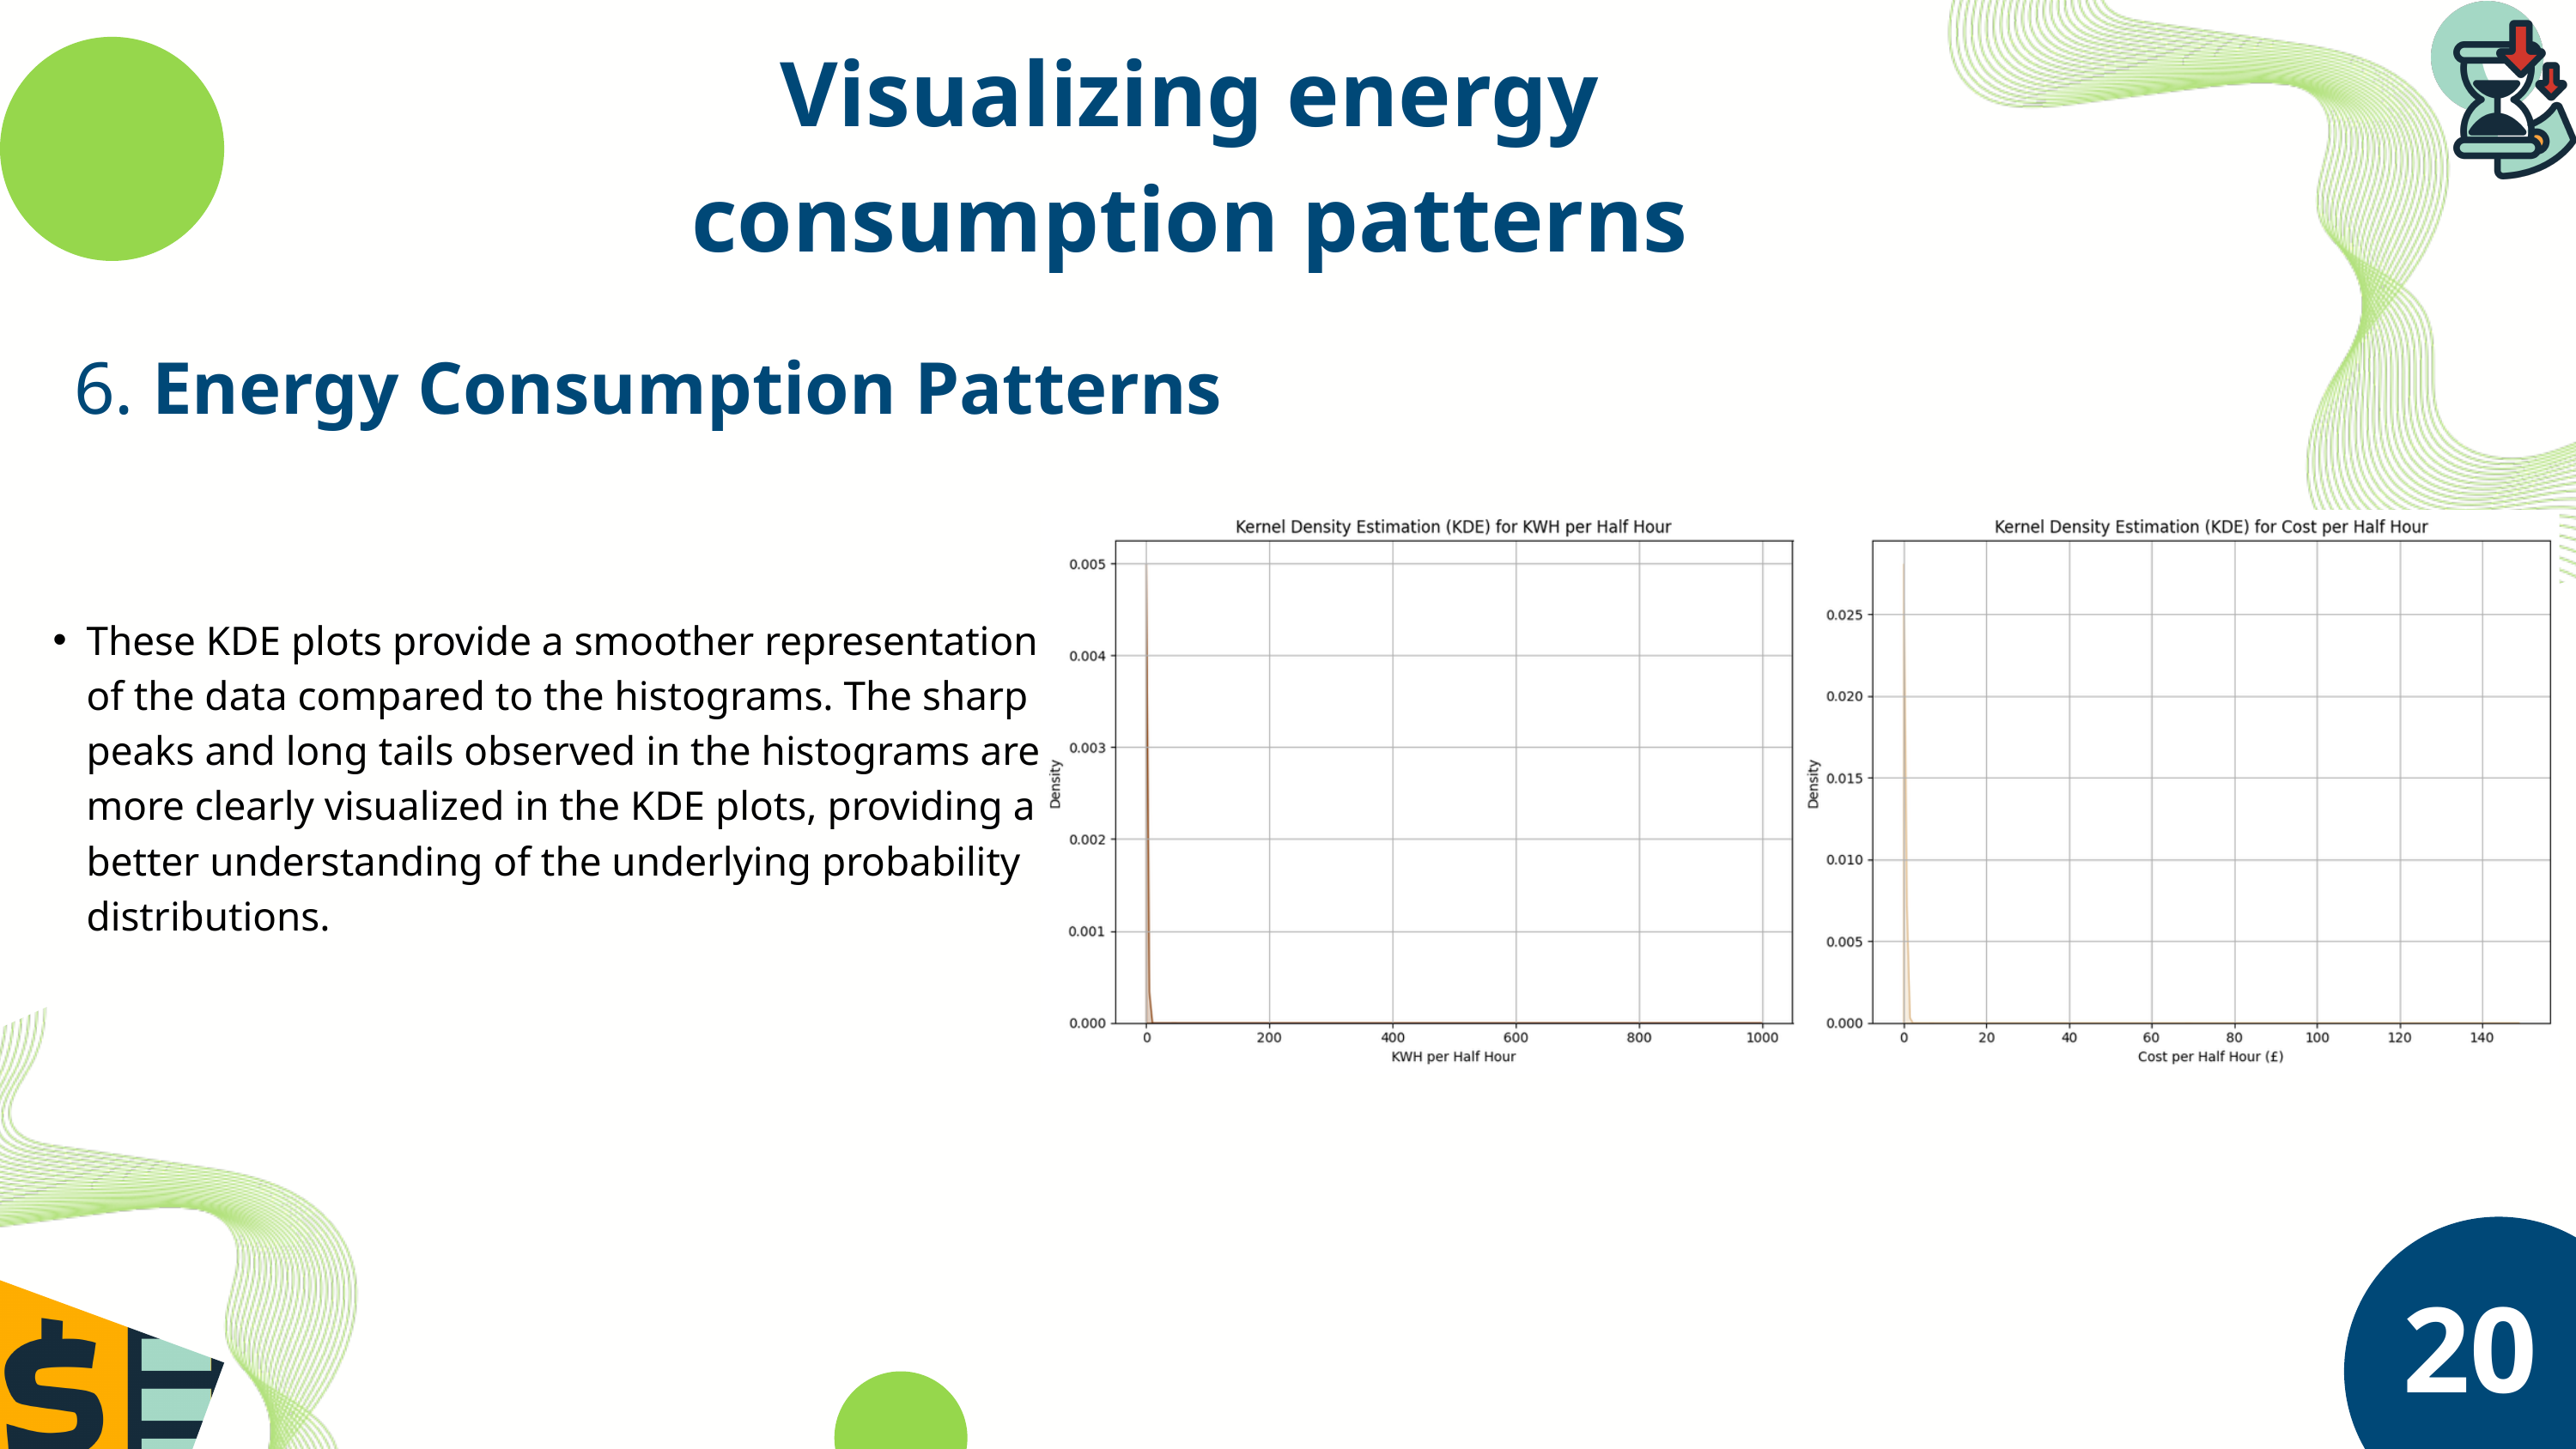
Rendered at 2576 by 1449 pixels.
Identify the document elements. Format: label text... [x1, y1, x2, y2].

text_box Visualizing energy consumption patterns [546, 19, 1833, 270]
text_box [0, 36, 225, 262]
text_box These KDE plots provide a smoother representation of the data compared to the histograms. The sharp peaks and long tails observed in the histograms are more clearly visualized in the KDE plots, providing a better understanding of the underlying probability distributions. [19, 608, 1063, 939]
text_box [2343, 1216, 2576, 1449]
text_box [1040, 510, 2560, 1074]
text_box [834, 1371, 968, 1449]
text_box [0, 1280, 225, 1449]
text_box [0, 939, 785, 1449]
text_box [1844, 0, 2576, 584]
text_box 6. Energy Consumption Patterns [73, 328, 1374, 429]
